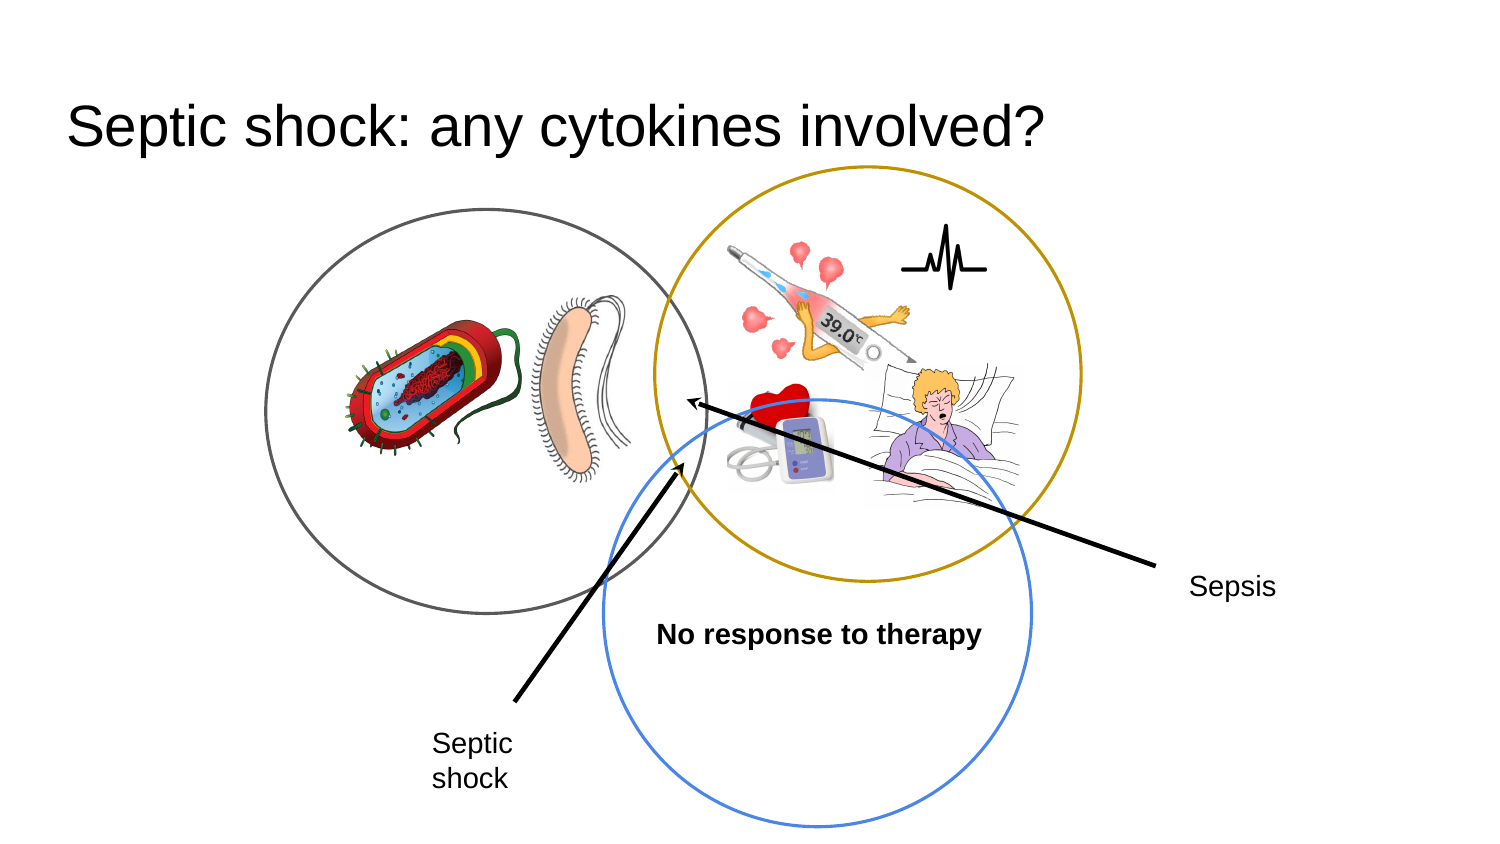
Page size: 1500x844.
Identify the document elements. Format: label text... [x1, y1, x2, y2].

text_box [603, 682, 1032, 827]
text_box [686, 399, 1306, 675]
title Septic shock: any cytokines involved? [51, 72, 1449, 167]
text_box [265, 209, 649, 614]
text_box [416, 462, 685, 775]
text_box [654, 166, 1082, 398]
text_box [603, 399, 684, 460]
